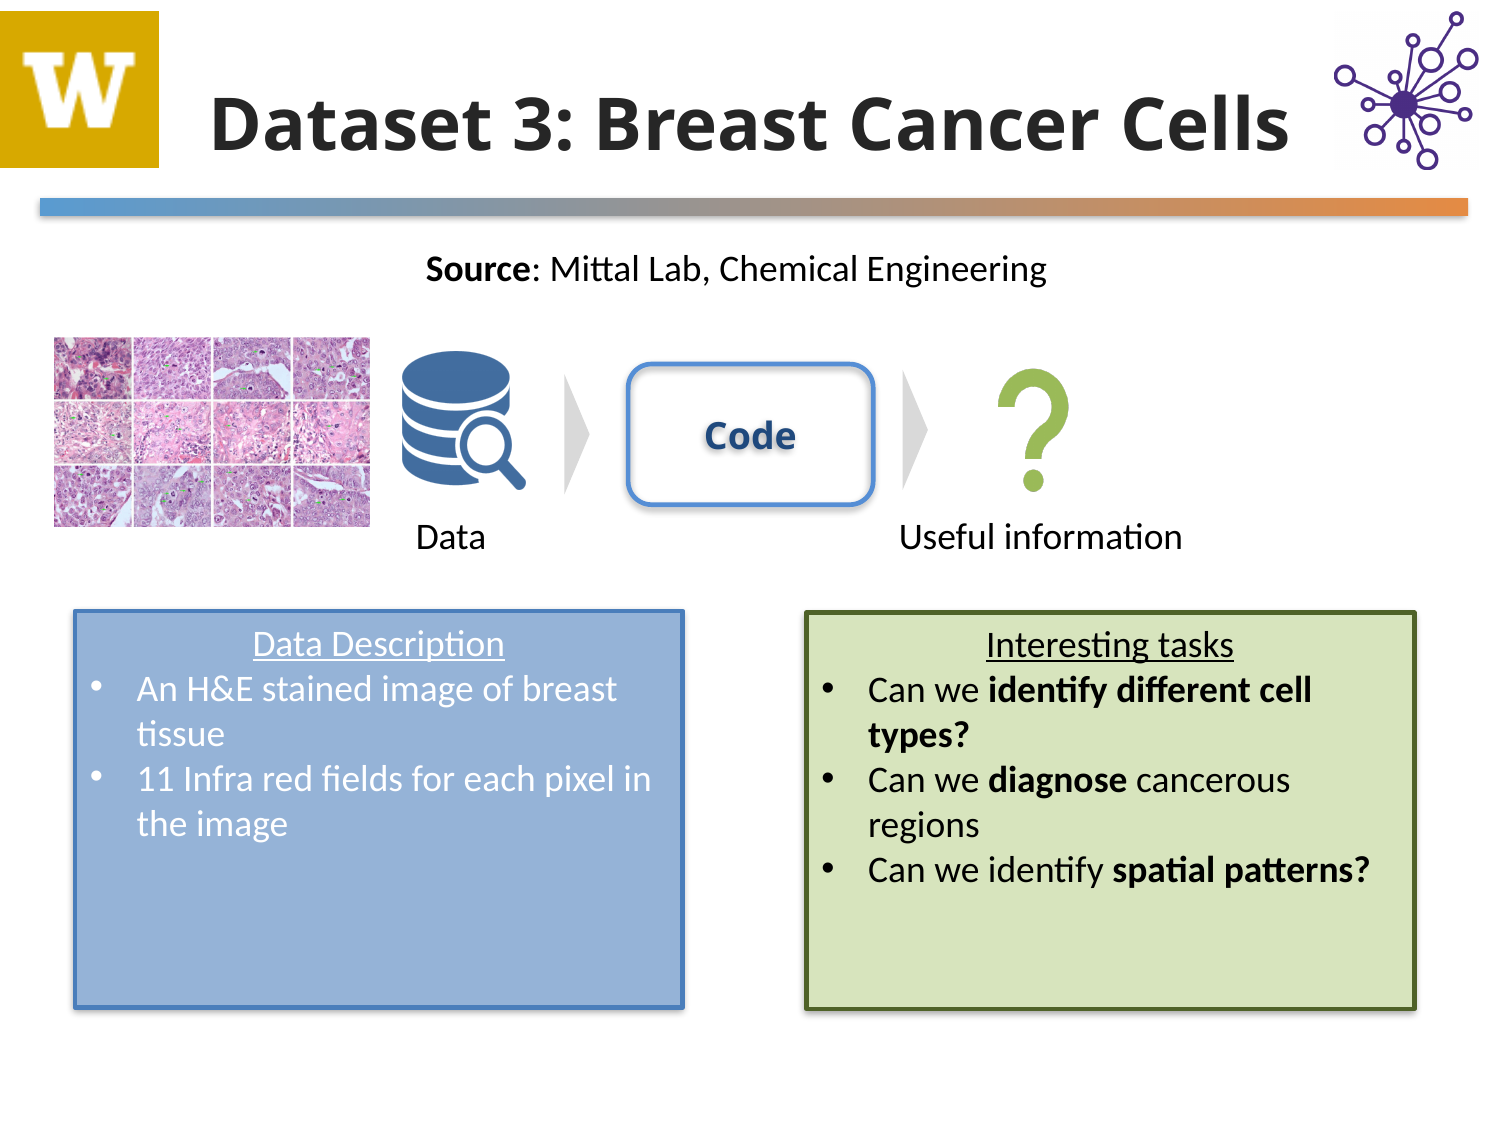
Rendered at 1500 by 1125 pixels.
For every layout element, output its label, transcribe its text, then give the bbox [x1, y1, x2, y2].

picture [0, 11, 159, 168]
picture [53, 337, 371, 527]
text_box Data Description An H&E stained image of breast tissue 11 Infra red fields for each pixel in the image [74, 610, 684, 1008]
picture [1334, 11, 1479, 170]
title Dataset 3: Breast Cancer Cells [75, 45, 1425, 198]
text_box Interesting tasks Can we identify different cell types? Can we diagnose cancerous regions Can we identify spatial patterns? [806, 612, 1415, 1010]
text_box Source: Mittal Lab, Chemical Engineering [411, 236, 1072, 297]
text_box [402, 351, 1180, 563]
